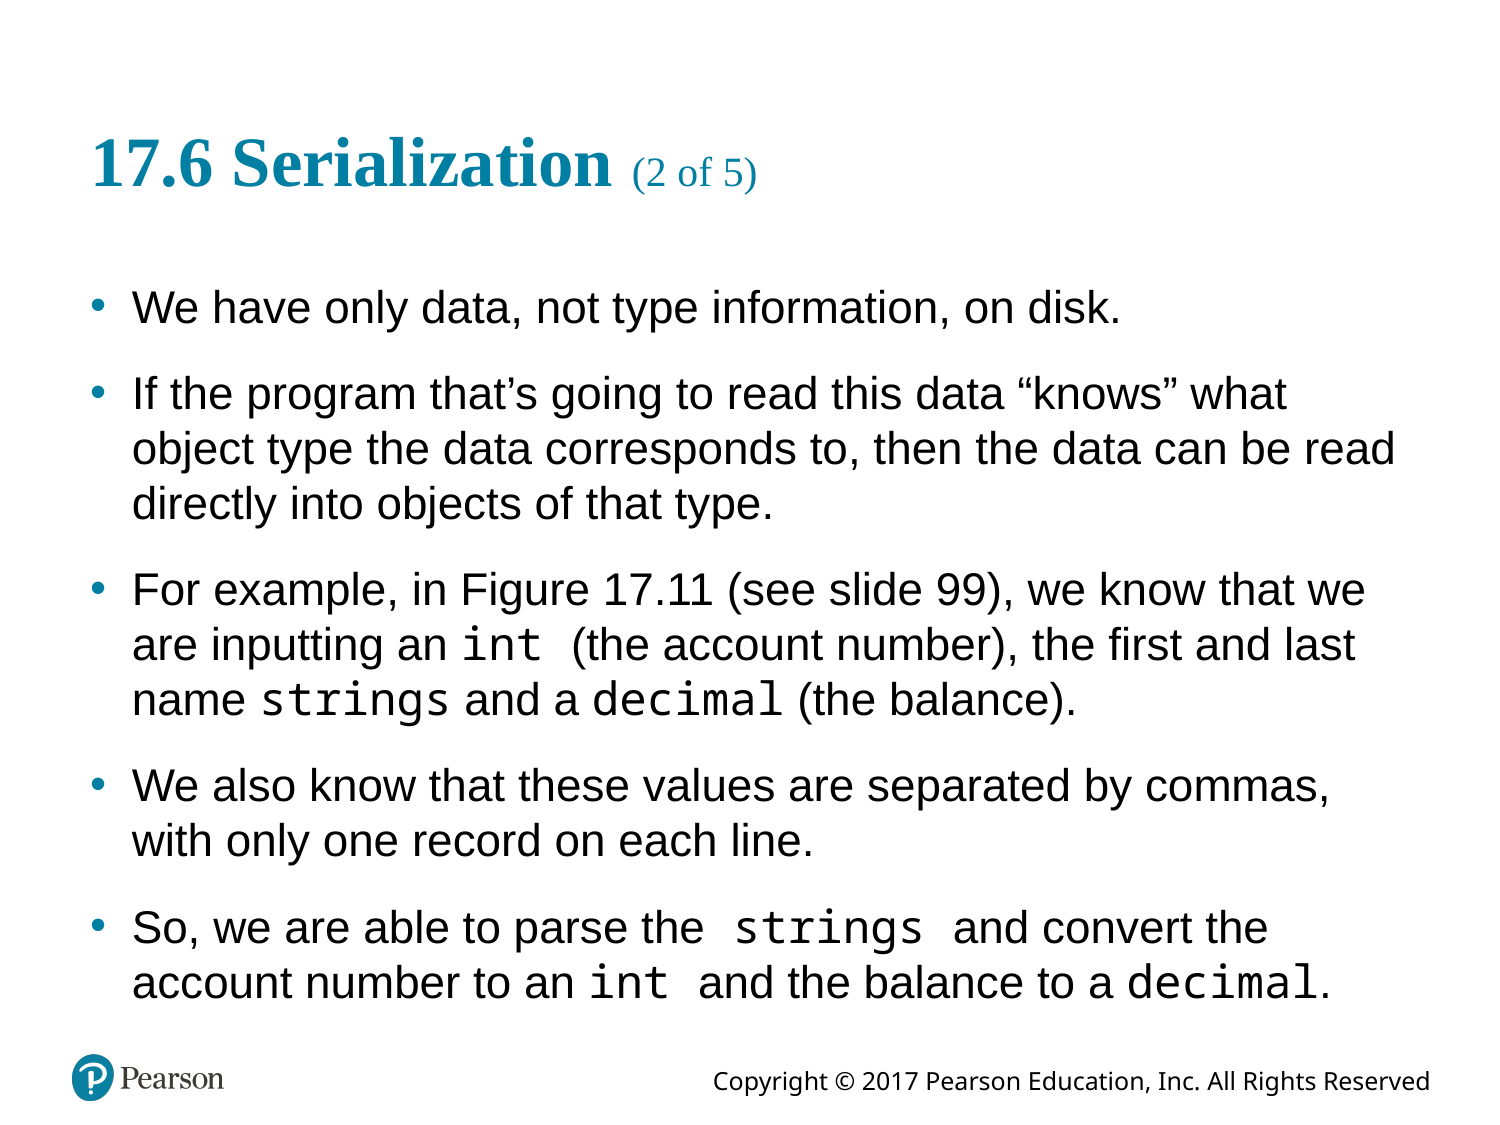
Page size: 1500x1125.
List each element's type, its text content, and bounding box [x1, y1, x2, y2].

picture [98, 1054, 224, 1101]
picture [72, 1087, 83, 1101]
picture [80, 1063, 106, 1088]
list We have only data, not type information, on disk. If the program that’s going to read this data “knows” what object type the data corresponds to, then the data can be read directly into objects of that type. For example, in Figure 17.11 (see slide 99), we know that we are inputting an int (the account number), the first and last name strings and a decimal (the balance). We also know that these values are separated by commas, with only one record on each line. So, we are able to parse the strings and convert the account number to an int and the balance to a decimal. [75, 262, 1425, 1028]
picture [72, 1054, 88, 1070]
title 17.6 Serialization (2 of 5) [75, 35, 1425, 216]
